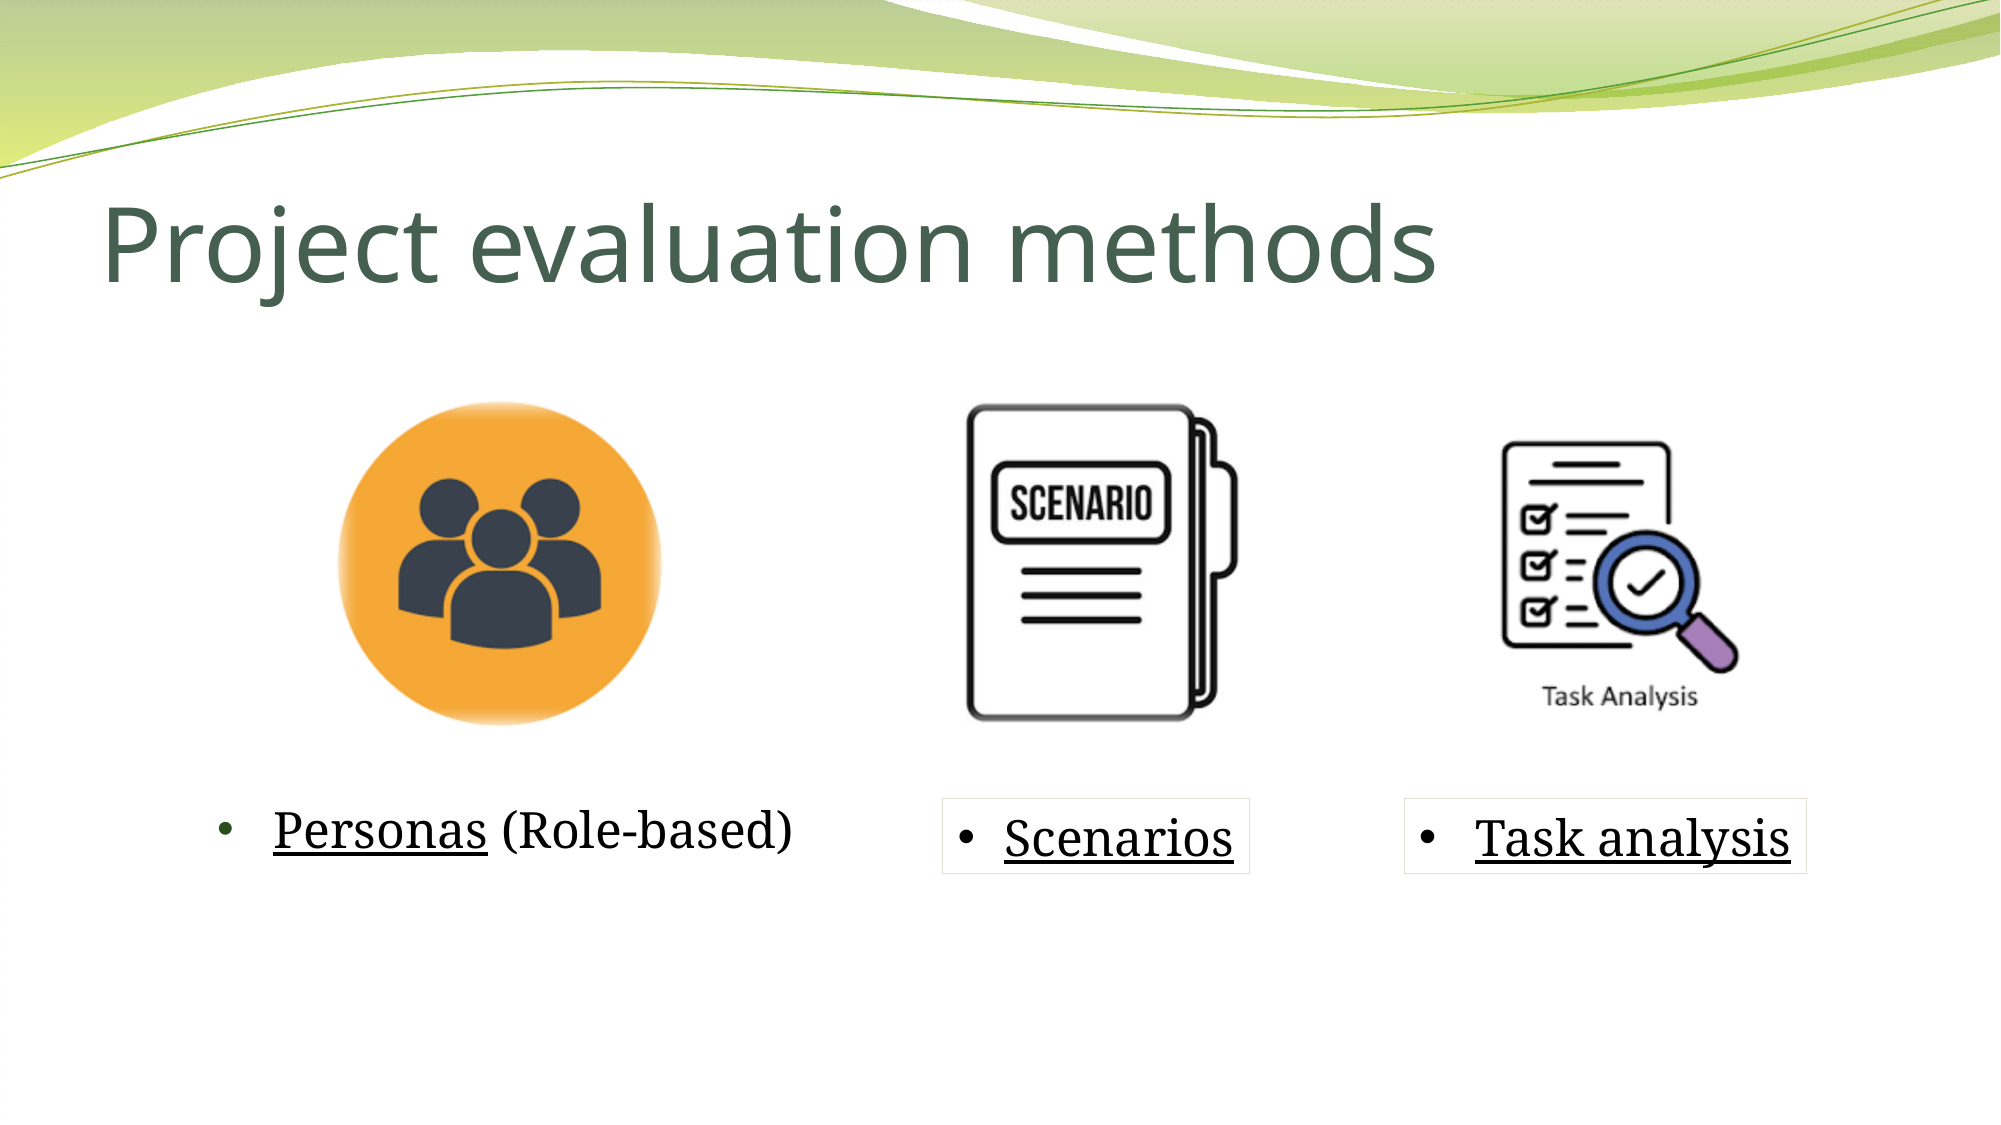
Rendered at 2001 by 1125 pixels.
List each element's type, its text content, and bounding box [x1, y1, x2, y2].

text_box Scenarios [942, 798, 1250, 874]
picture [1444, 412, 1796, 738]
list Personas (Role-based) [127, 798, 851, 876]
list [323, 387, 676, 740]
text_box Task analysis [1404, 798, 1807, 874]
title Project evaluation methods [99, 115, 1900, 303]
picture [926, 386, 1278, 739]
